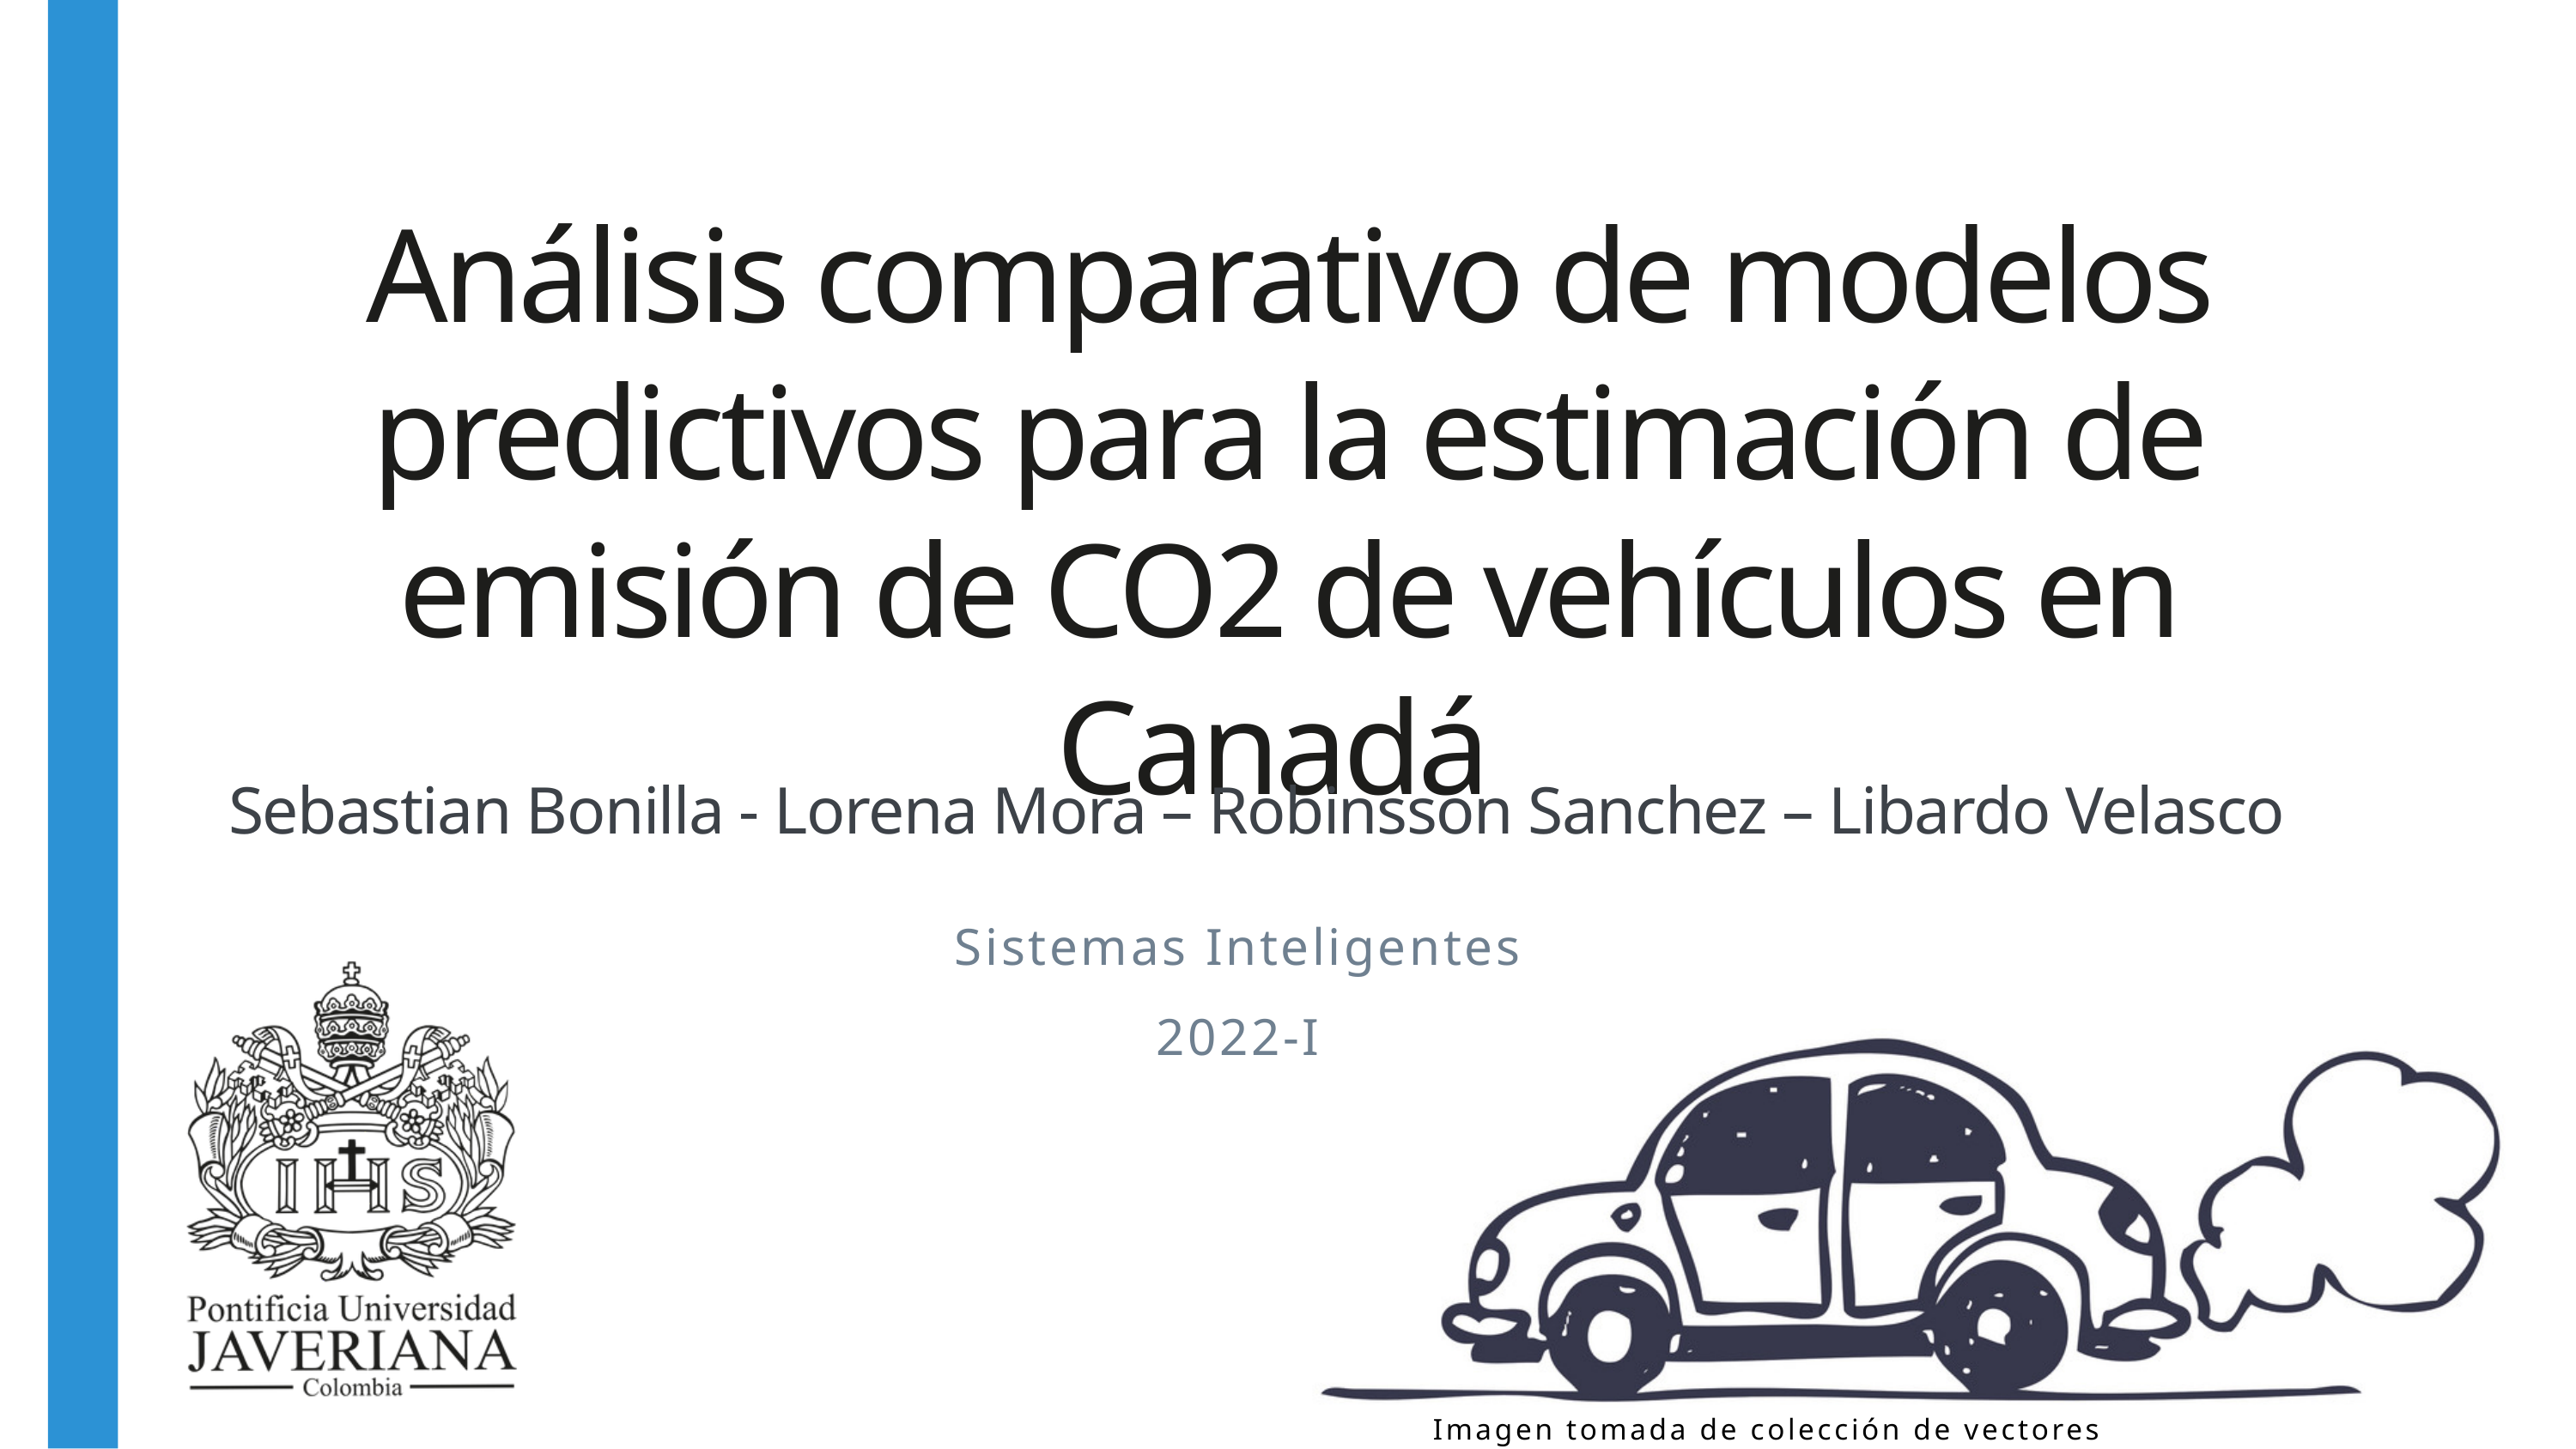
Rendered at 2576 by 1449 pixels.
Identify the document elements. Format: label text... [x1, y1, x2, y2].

text_box [46, 0, 119, 1449]
picture [1237, 926, 2575, 1432]
text_box Análisis comparativo de modelos predictivos para la estimación de emisión de CO2 de vehículos en Canadá [186, 191, 2390, 756]
text_box Imagen tomada de colección de vectores Pixabay.com [1432, 1441, 2292, 1449]
text_box Sebastian Bonilla - Lorena Mora – Robinsson Sanchez – Libardo Velasco [124, 756, 2390, 846]
text_box Sistemas Inteligentes 2022-I [772, 885, 1704, 1066]
picture [124, 950, 581, 1408]
